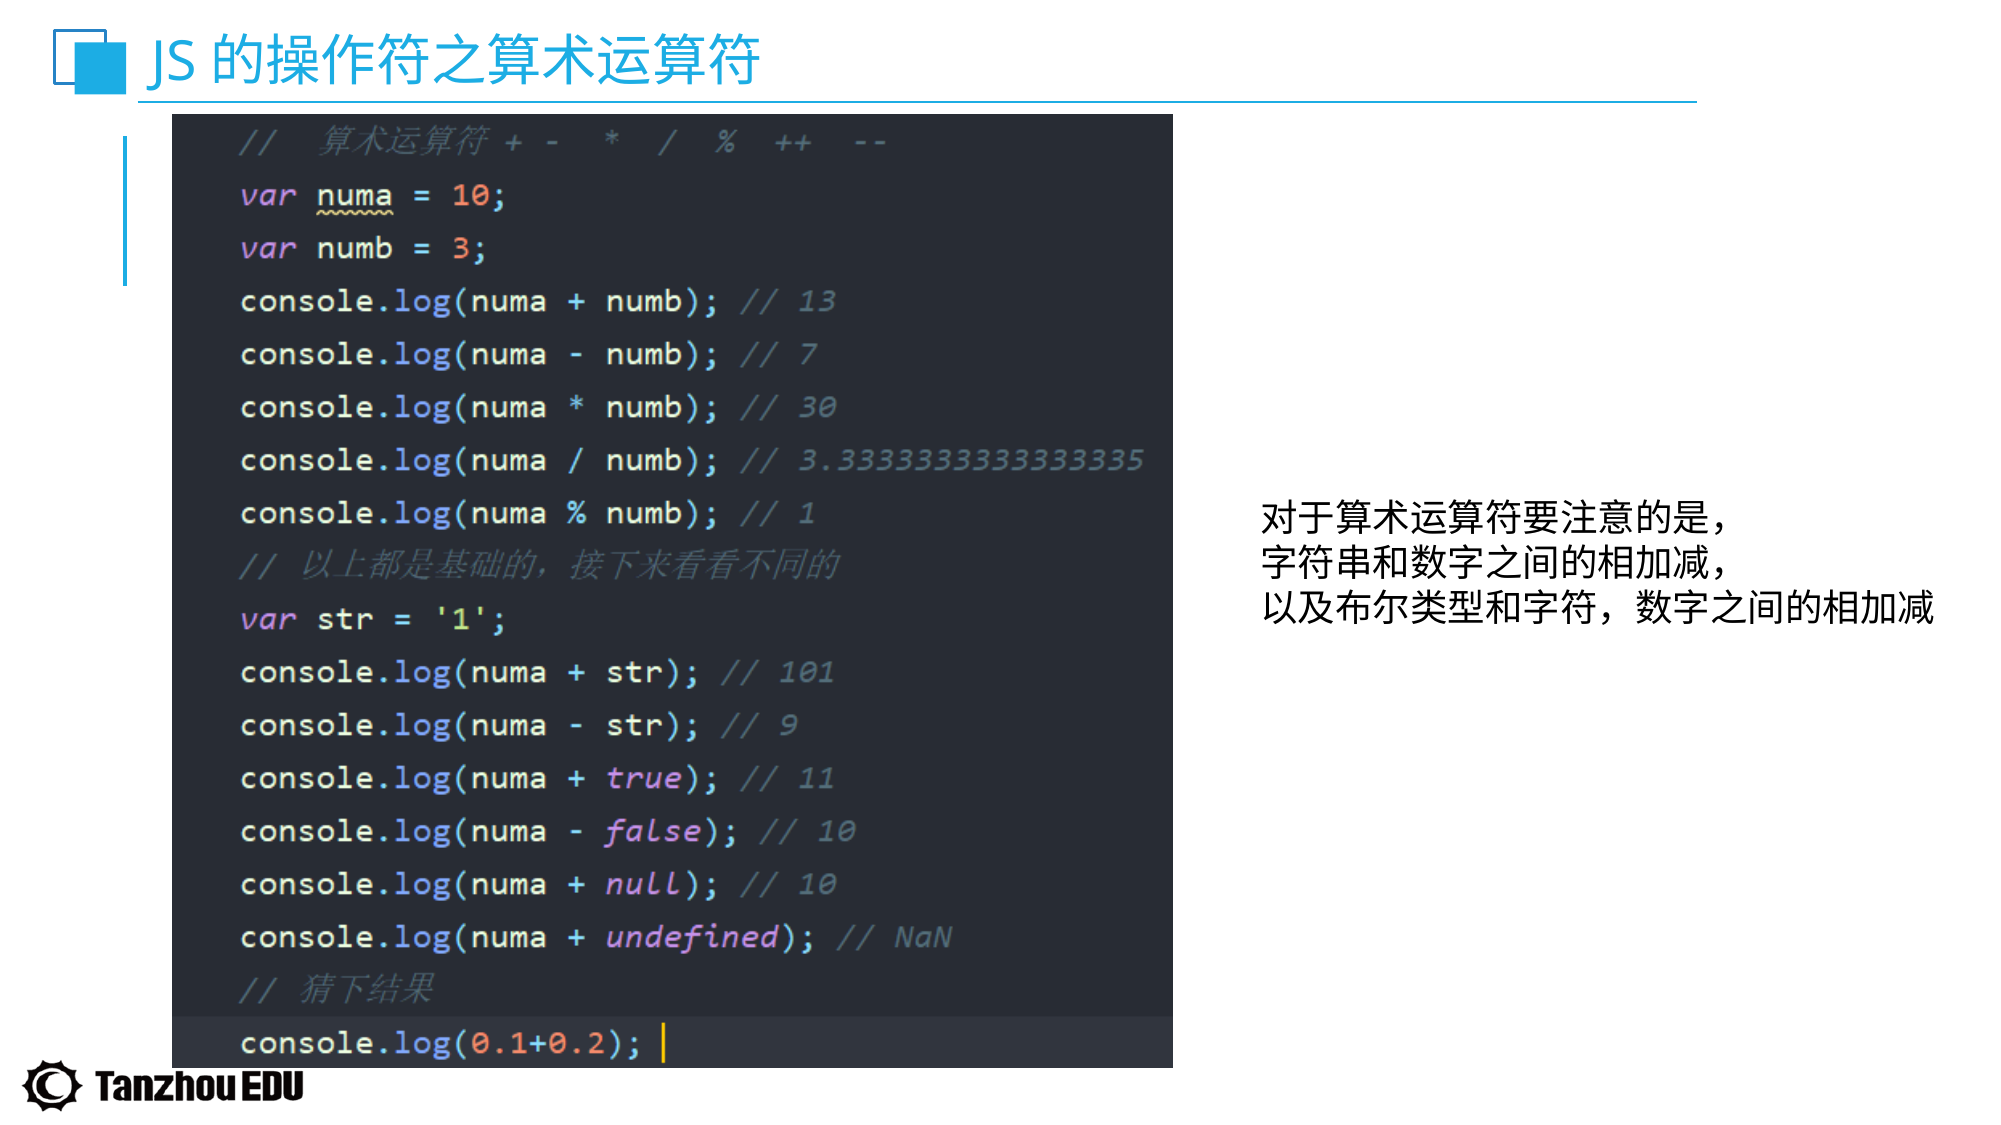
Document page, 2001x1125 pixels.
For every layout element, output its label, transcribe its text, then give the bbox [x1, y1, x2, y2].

picture [2, 113, 1173, 1125]
text_box JS的操作符之算术运算符 [141, 34, 798, 90]
text_box 对于算术运算符要注意的是， 字符串和数字之间的相加减， 以及布尔类型和字符，数字之间的相加减 [1245, 486, 1951, 637]
